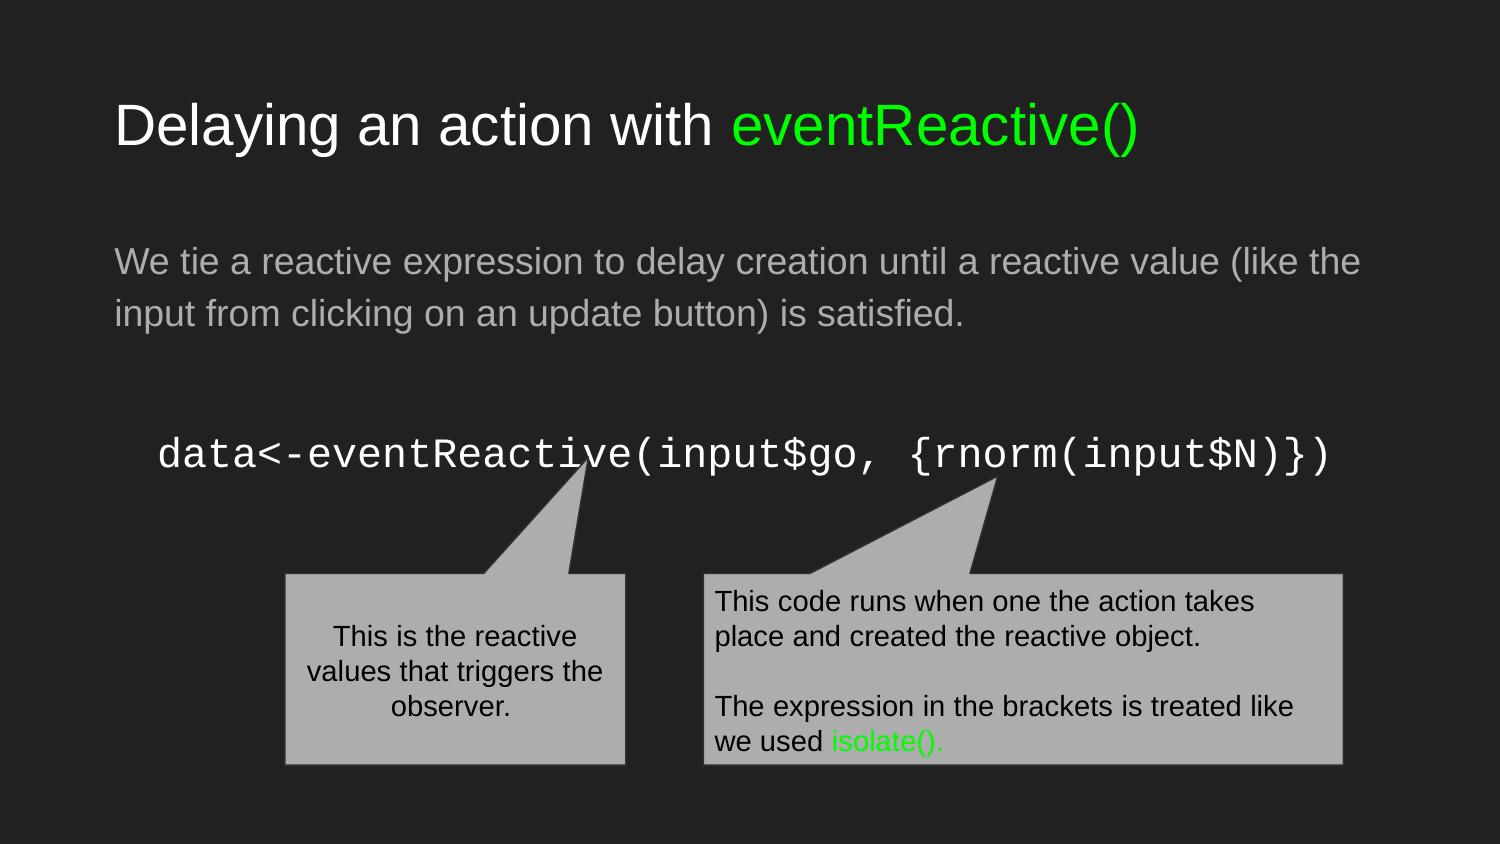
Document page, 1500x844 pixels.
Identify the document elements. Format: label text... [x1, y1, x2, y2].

text_box data<-eventReactive(input$go, {rnorm(input$N)}) [0, 406, 1467, 487]
text_box This is the reactive values that triggers the observer. [284, 457, 626, 766]
text_box This code runs when one the action takes place and created the reactive object. The expression in the brackets is treated like we used isolate(). [703, 475, 1344, 766]
list We tie a reactive expression to delay creation until a reactive value (like the input from clicking on an update button) is satisfied. [103, 224, 1397, 406]
title Delaying an action with eventReactive() [103, 44, 1397, 208]
